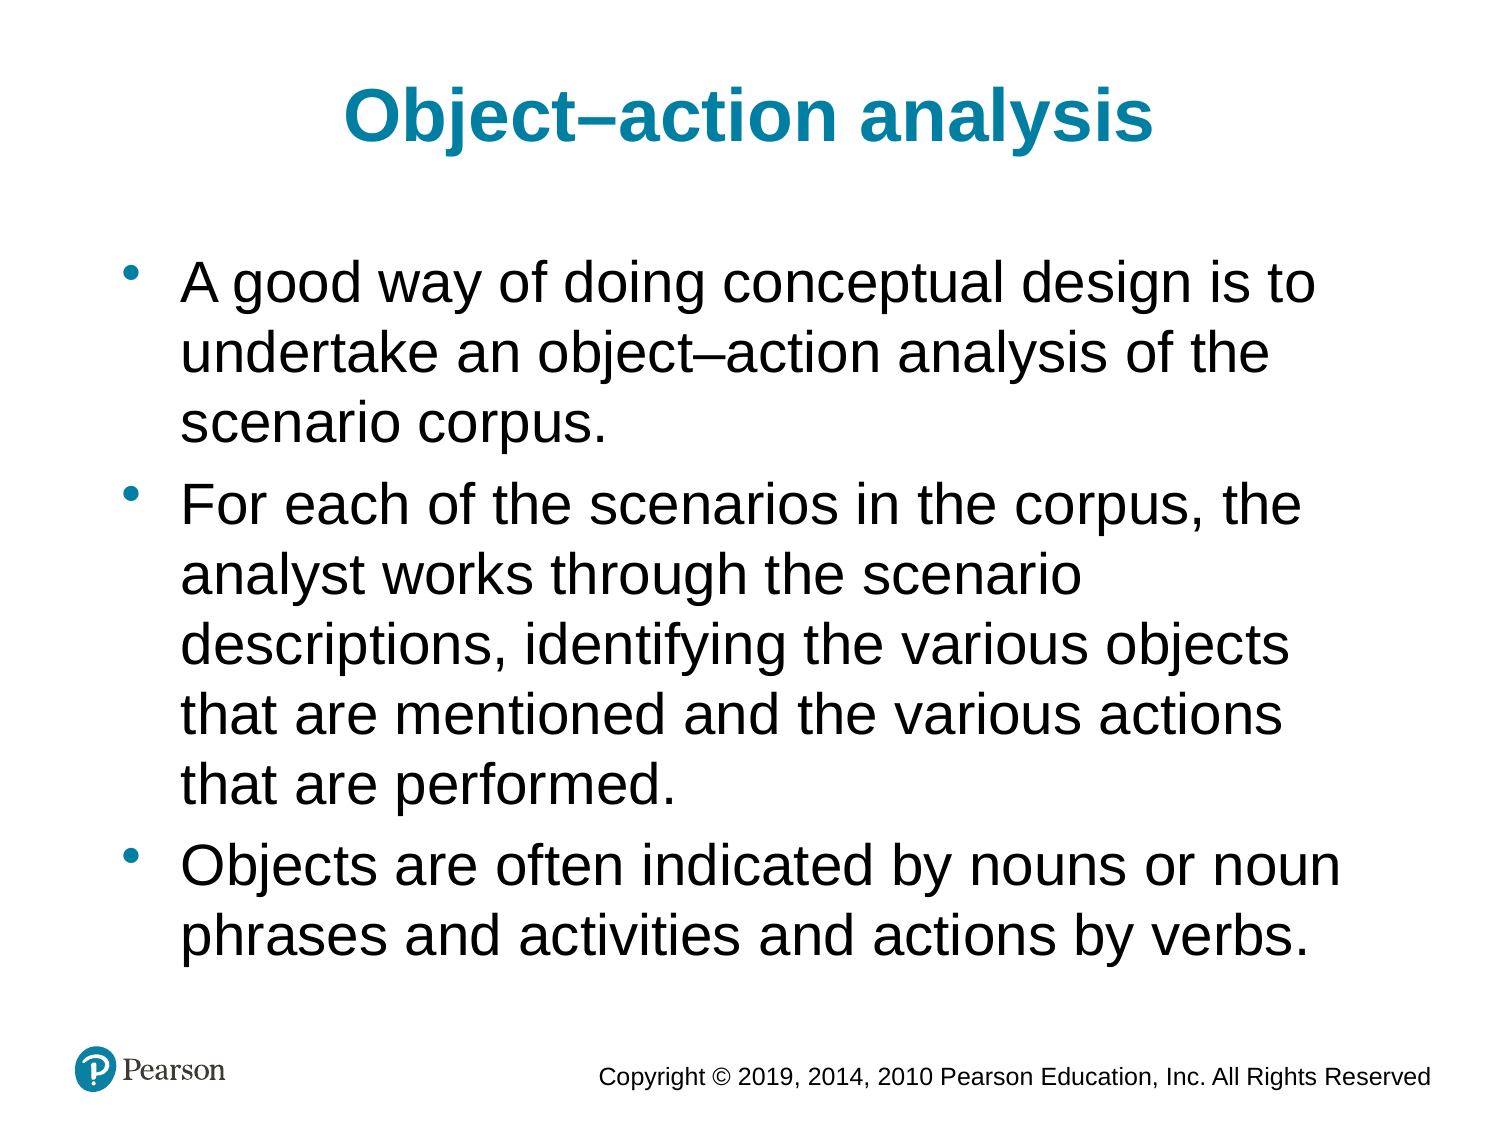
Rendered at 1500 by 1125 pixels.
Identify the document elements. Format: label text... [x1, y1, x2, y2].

list A good way of doing conceptual design is to undertake an object–action analysis of the scenario corpus. For each of the scenarios in the corpus, the analyst works through the scenario descriptions, identifying the various objects that are mentioned and the various actions that are performed. Objects are often indicated by nouns or noun phrases and activities and actions by verbs. [106, 236, 1401, 989]
title Object–action analysis [103, 52, 1397, 171]
